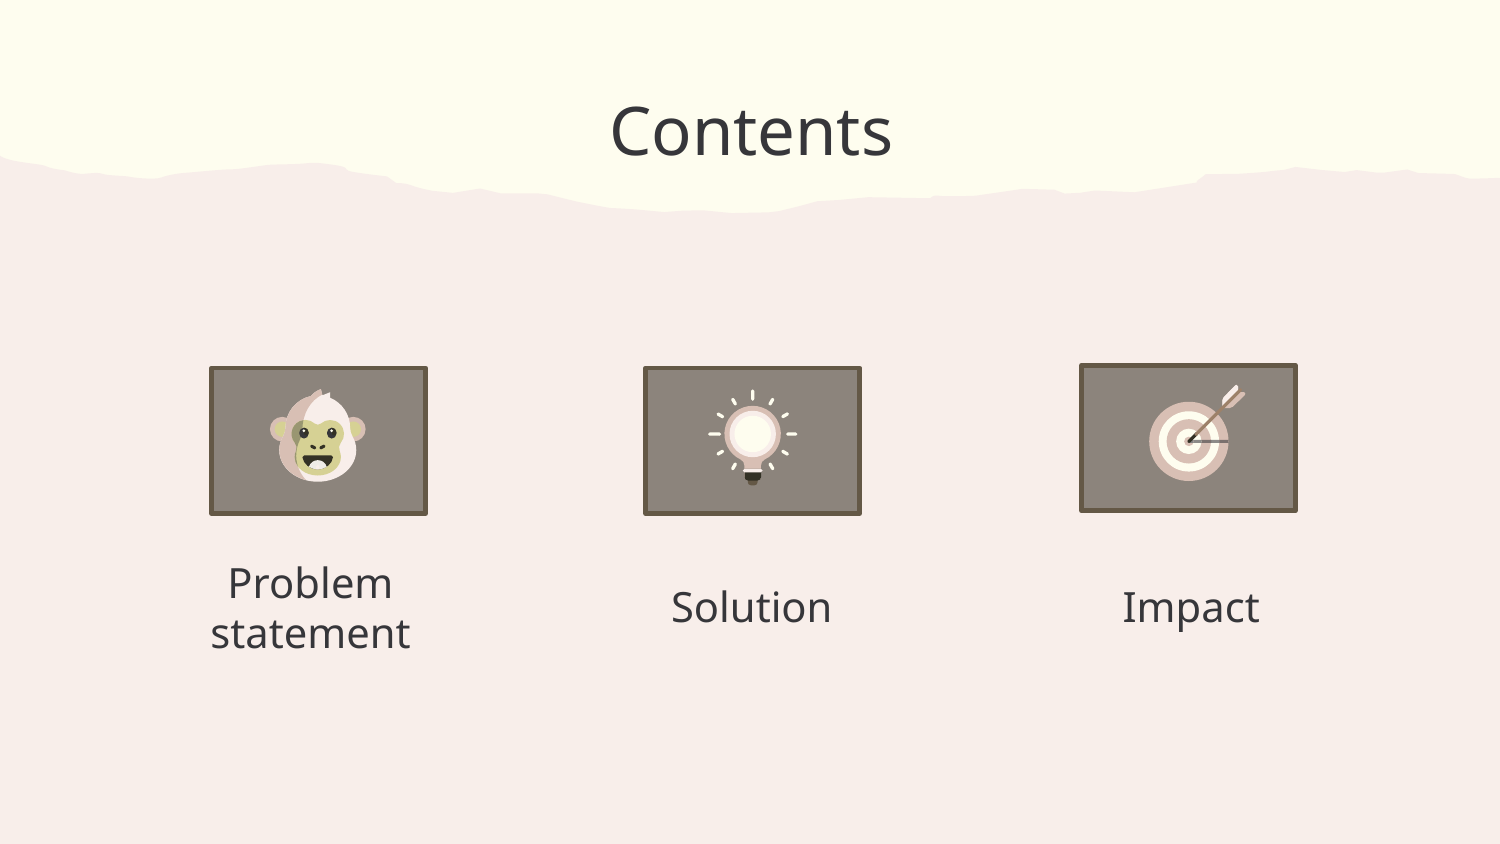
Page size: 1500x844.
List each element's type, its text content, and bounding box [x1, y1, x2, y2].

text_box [1149, 384, 1247, 482]
text_box [1081, 365, 1296, 511]
subtitle Impact [1016, 566, 1366, 647]
subtitle Solution [577, 566, 927, 647]
text_box [211, 368, 426, 514]
subtitle Problem statement [133, 541, 488, 844]
text_box [645, 368, 860, 514]
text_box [269, 388, 366, 482]
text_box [707, 389, 799, 486]
title Contents [361, 72, 1141, 167]
